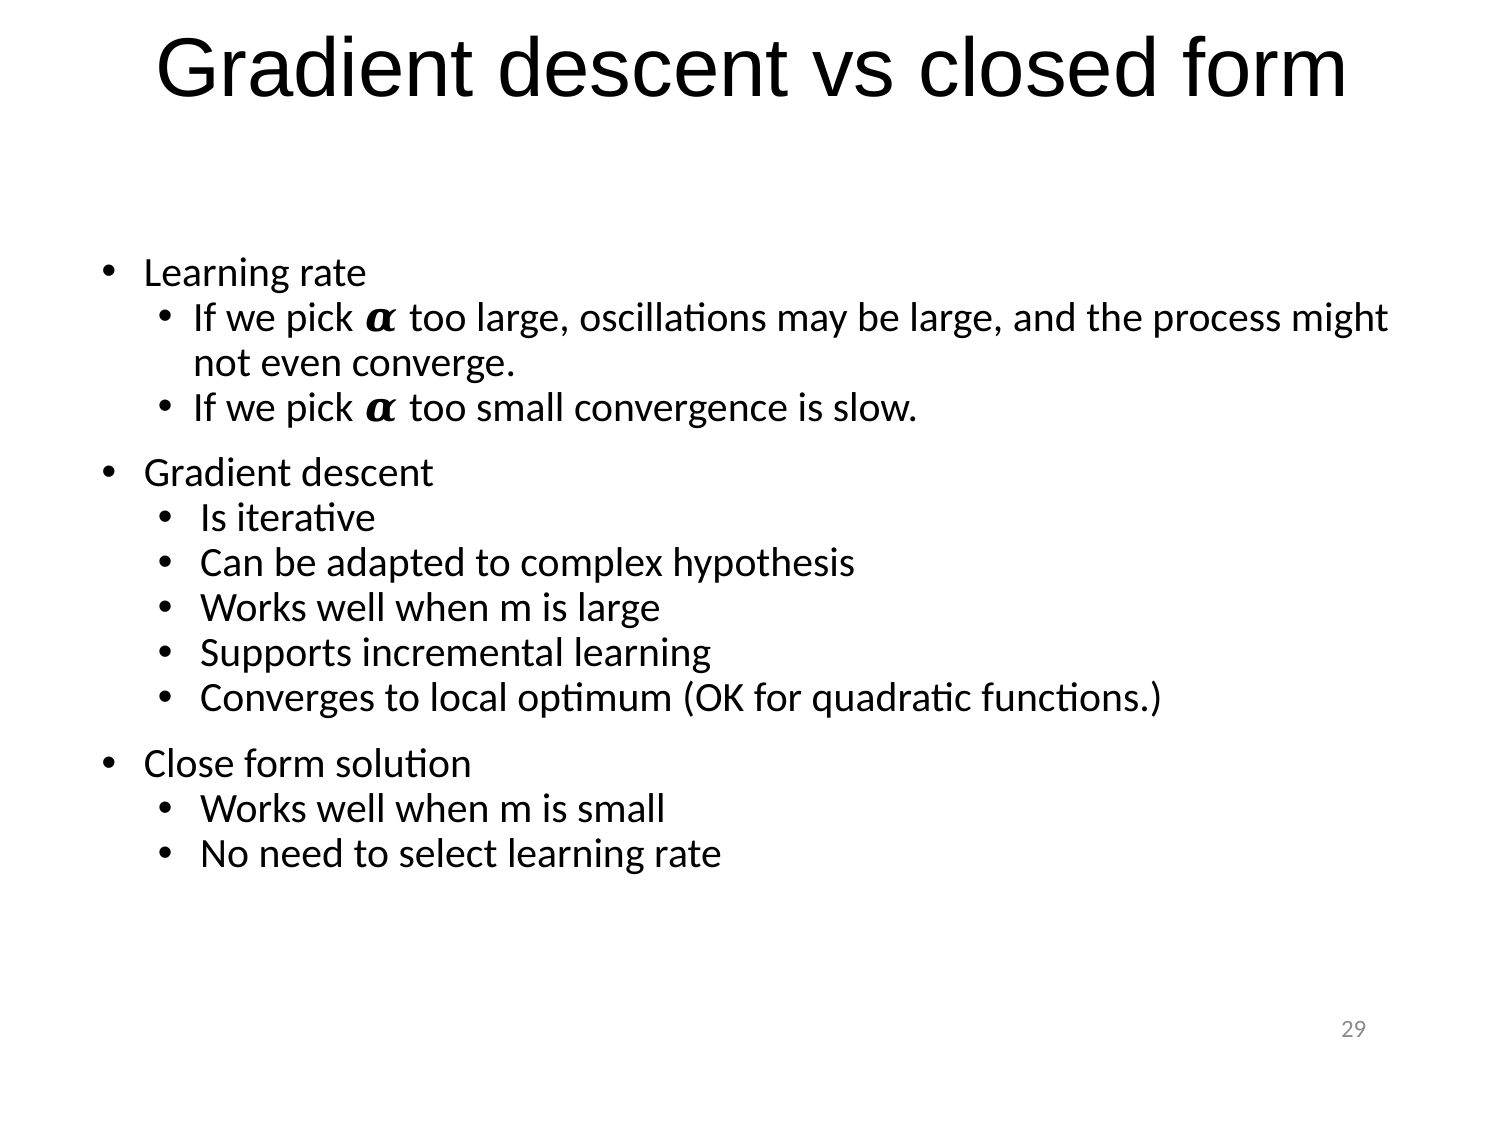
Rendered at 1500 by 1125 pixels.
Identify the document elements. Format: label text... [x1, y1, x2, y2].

list Learning rate If we pick 𝜶 too large, oscillations may be large, and the process might not even converge. If we pick 𝜶 too small convergence is slow. Gradient descent Is iterative Can be adapted to complex hypothesis Works well when m is large Supports incremental learning Converges to local optimum (OK for quadratic functions.) Close form solution Works well when m is small No need to select learning rate [86, 242, 1414, 962]
title Gradient descent vs closed form [63, 16, 1442, 124]
slide_number 29 [1119, 1005, 1382, 1050]
